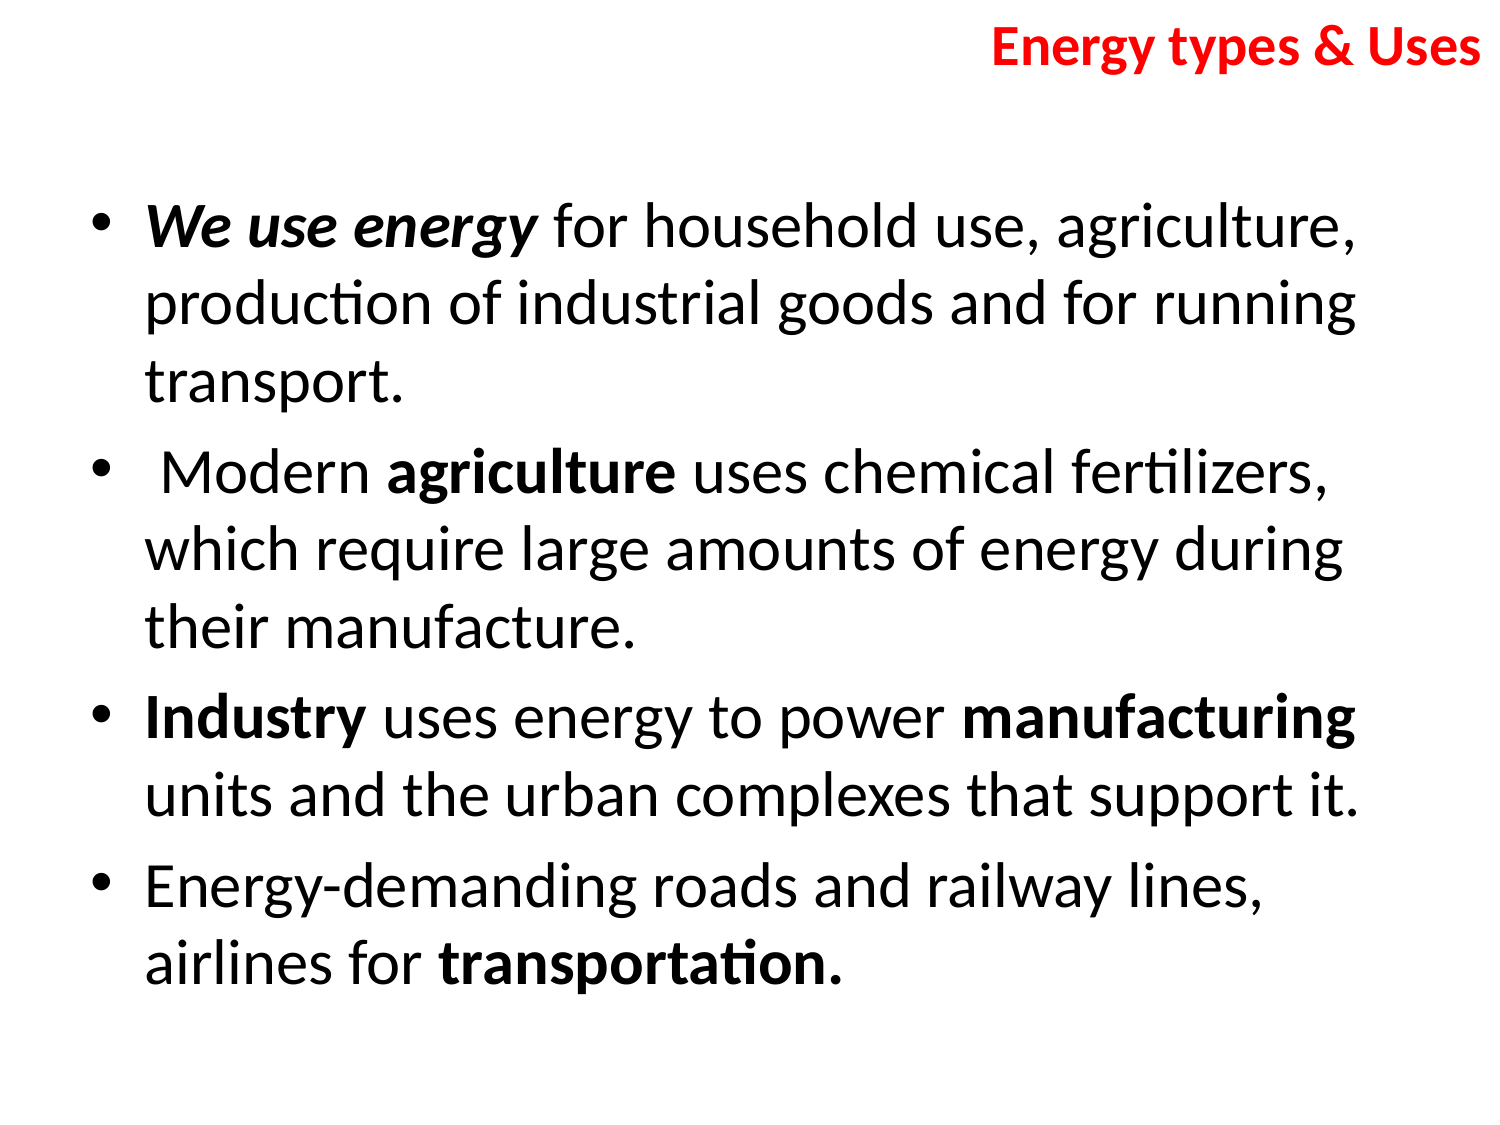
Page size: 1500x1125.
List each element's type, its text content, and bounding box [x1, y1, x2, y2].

list We use energy for household use, agriculture, production of industrial goods and for running transport. Modern agriculture uses chemical fertilizers, which require large amounts of energy during their manufacture. Industry uses energy to power manufacturing units and the urban complexes that support it. Energy-demanding roads and railway lines, airlines for transportation. [75, 174, 1425, 1013]
text_box Energy types & Uses [977, 0, 1497, 85]
